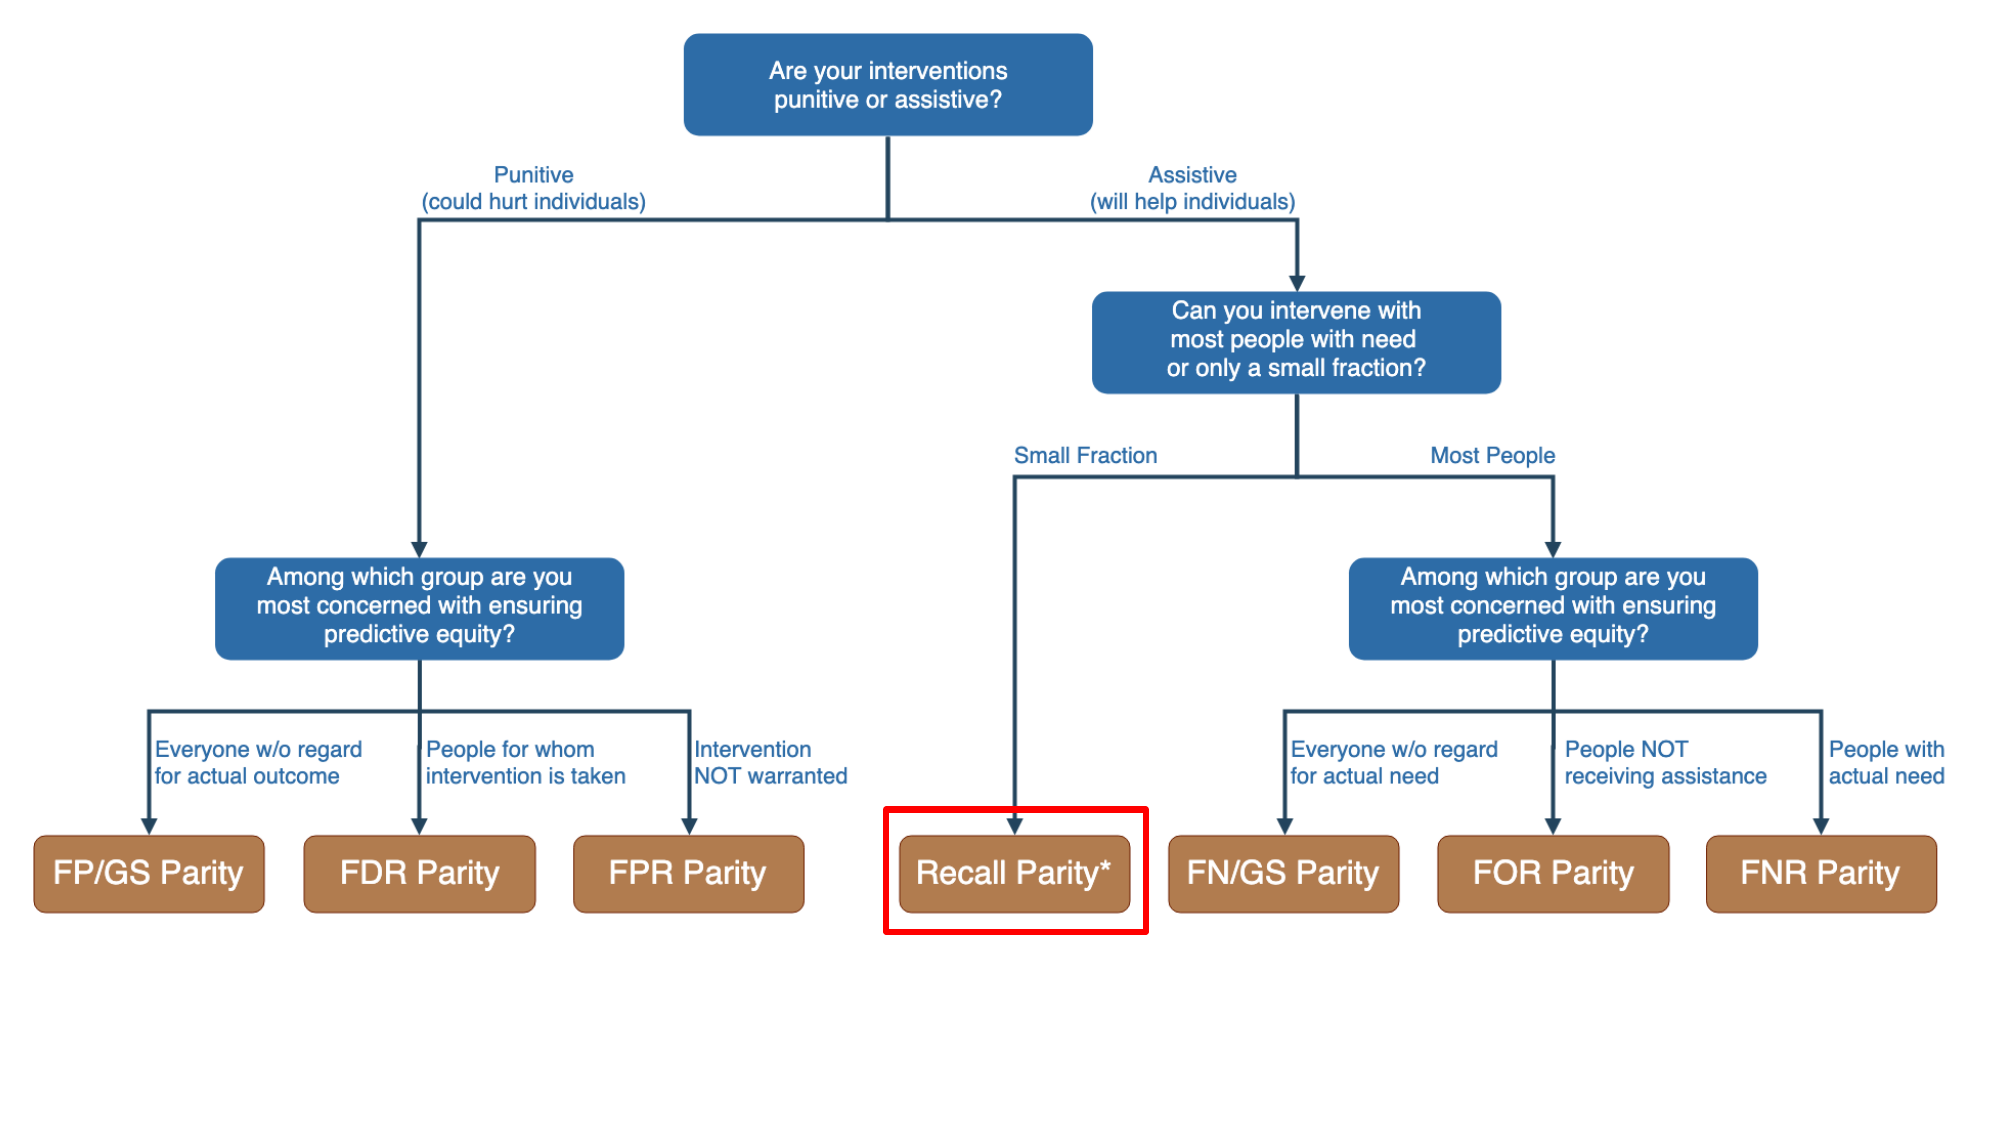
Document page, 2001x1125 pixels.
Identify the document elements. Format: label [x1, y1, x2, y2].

picture [32, 32, 1967, 930]
